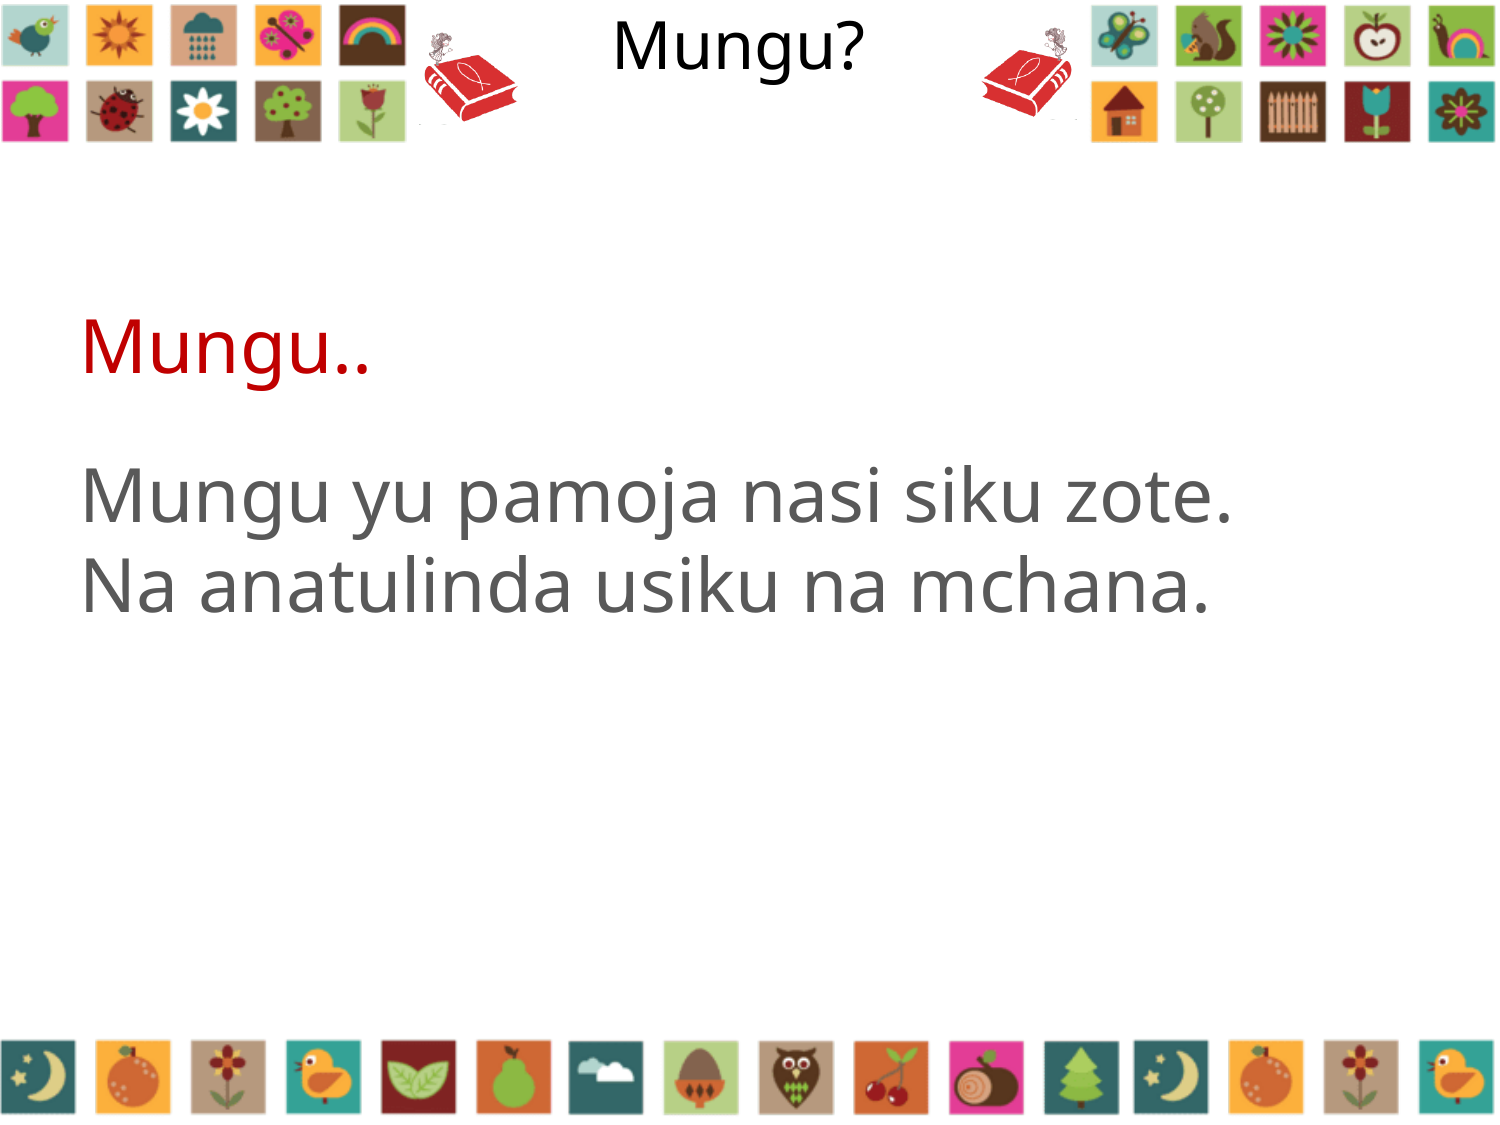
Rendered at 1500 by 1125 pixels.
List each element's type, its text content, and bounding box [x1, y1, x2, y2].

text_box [0, 1028, 1500, 1118]
picture [0, 3, 550, 150]
text_box Mungu? [414, 0, 1080, 91]
picture [950, 3, 1500, 150]
text_box Mungu.. [64, 290, 1412, 396]
text_box Mungu yu pamoja nasi siku zote. Na anatulinda usiku na mchana. [64, 440, 1412, 635]
